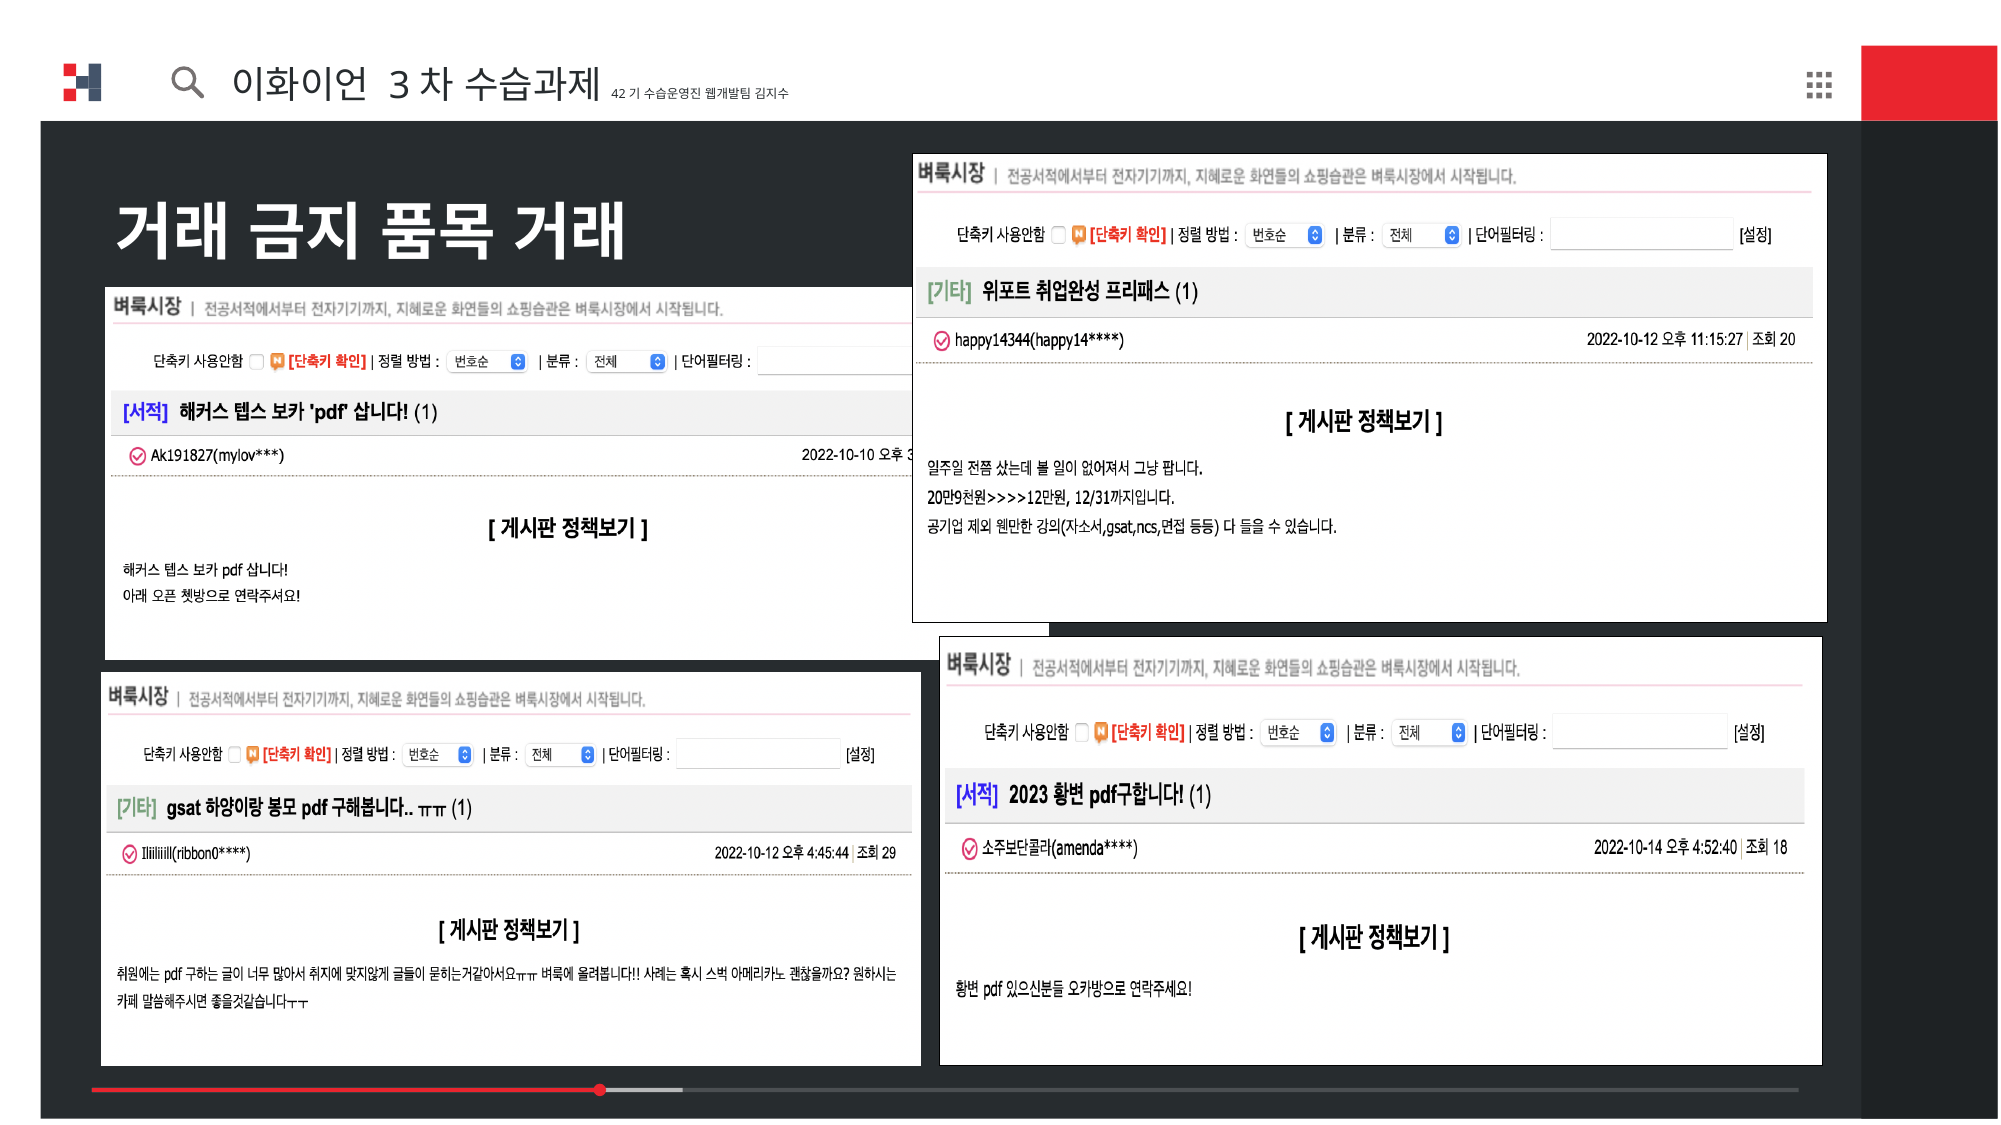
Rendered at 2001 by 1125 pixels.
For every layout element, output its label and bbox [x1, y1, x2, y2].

picture [105, 153, 1828, 1066]
text_box [40, 45, 1998, 1119]
picture [101, 672, 921, 1066]
